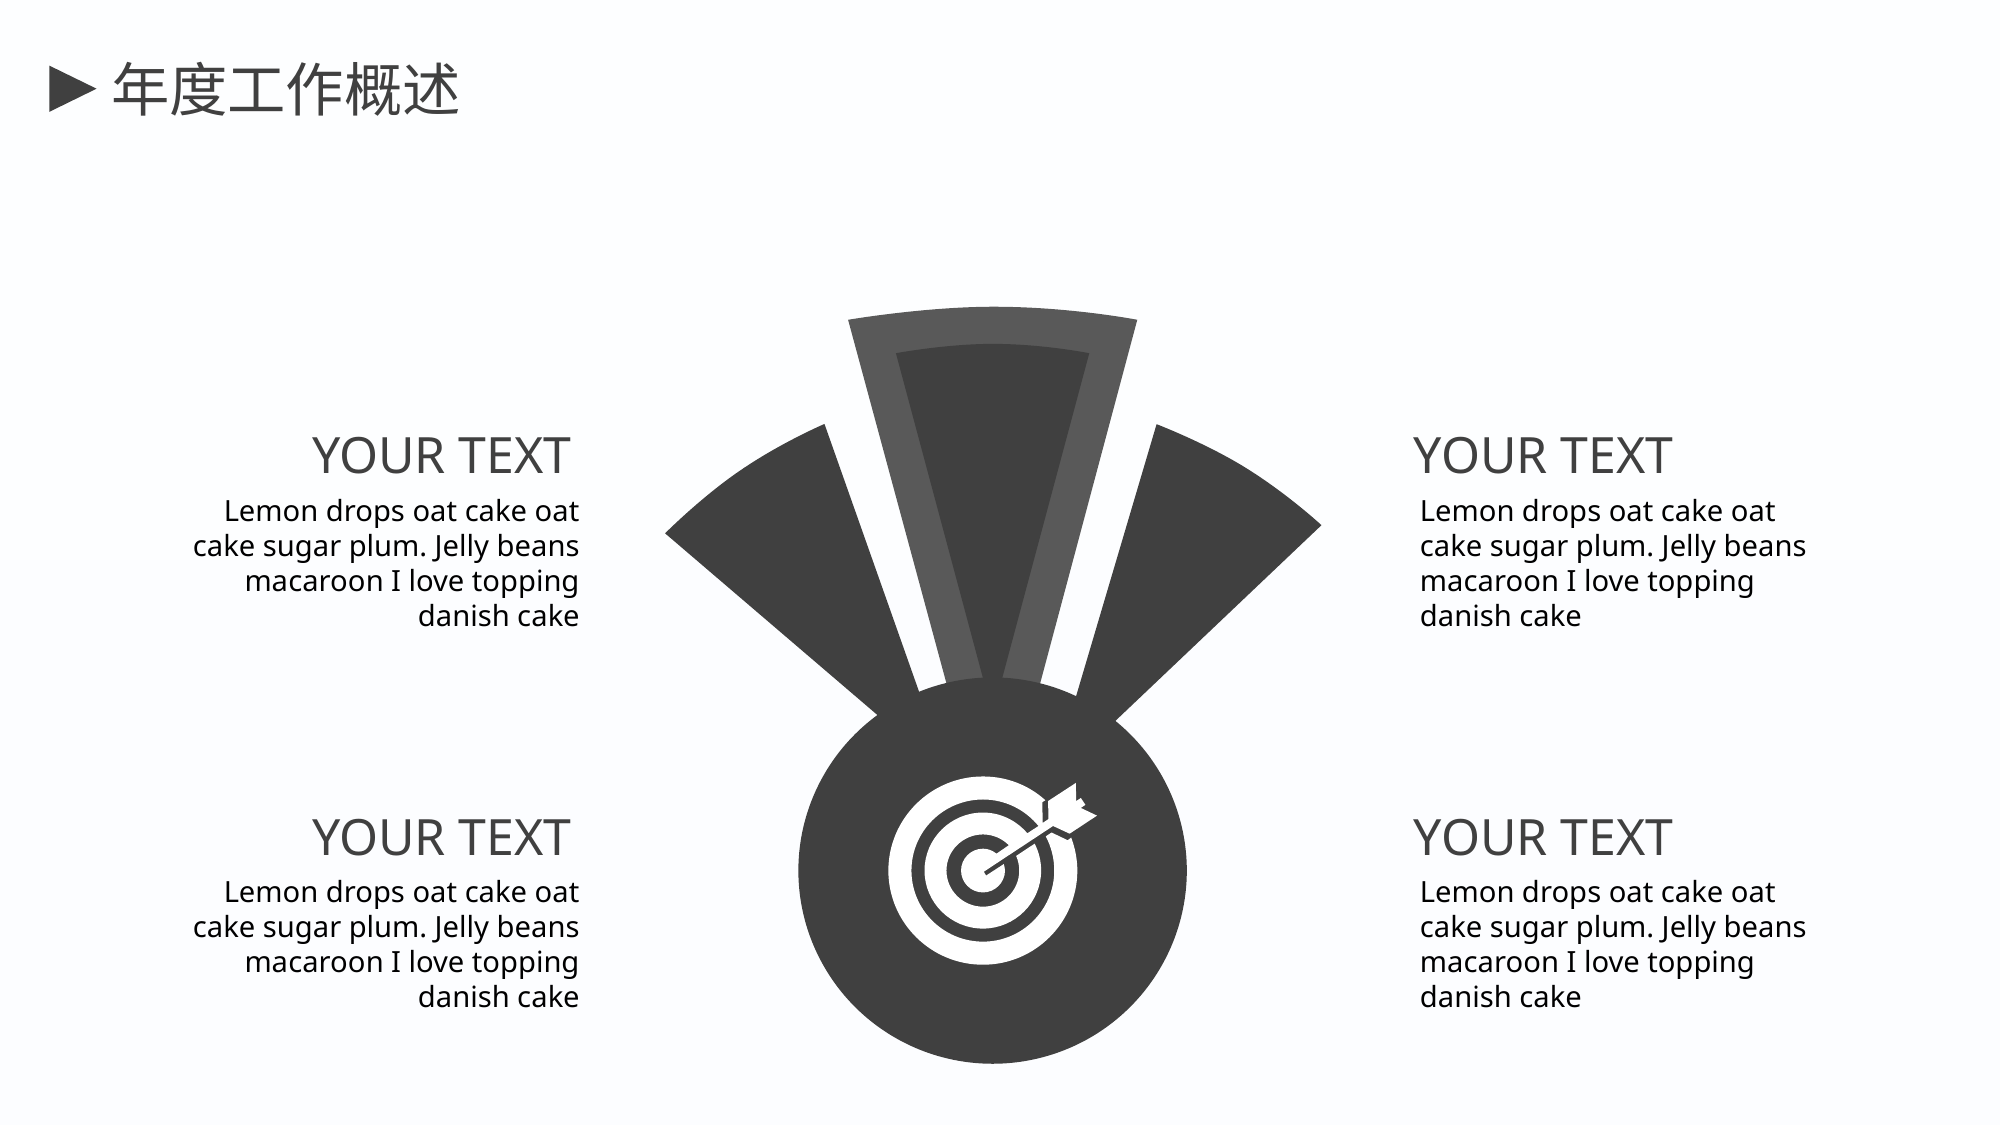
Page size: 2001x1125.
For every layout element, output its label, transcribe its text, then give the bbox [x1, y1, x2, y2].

text_box [48, 64, 96, 114]
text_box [188, 306, 1812, 1064]
text_box 年度工作概述 [96, 45, 669, 131]
